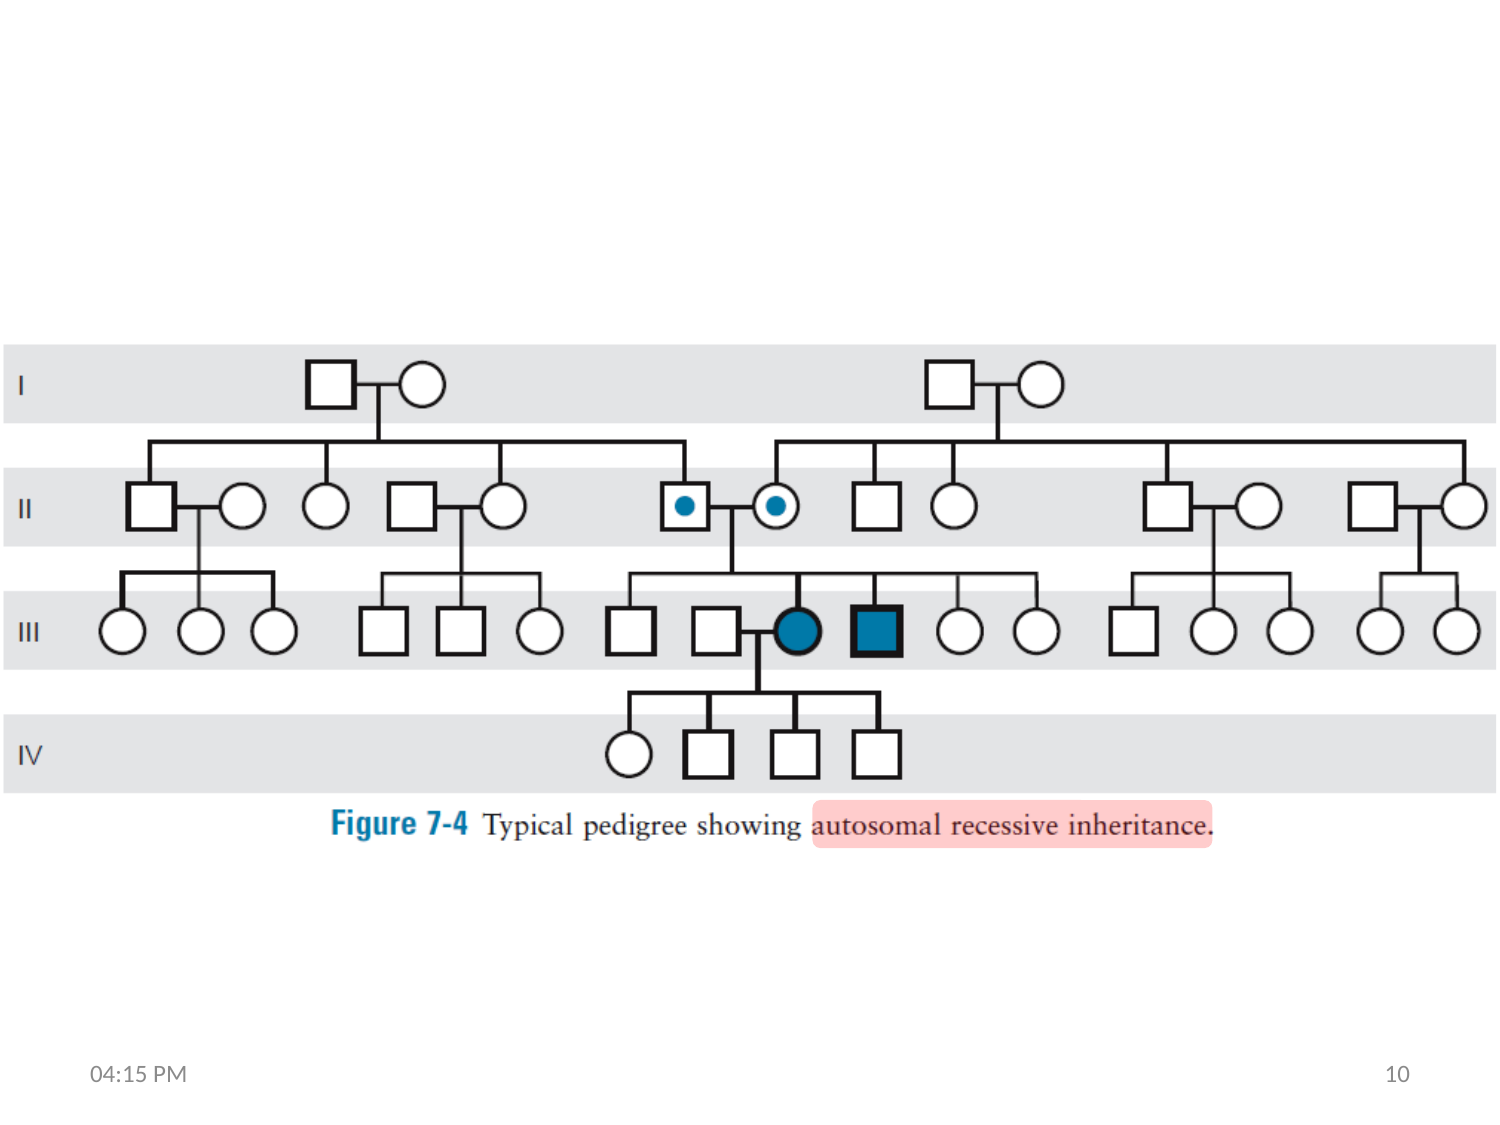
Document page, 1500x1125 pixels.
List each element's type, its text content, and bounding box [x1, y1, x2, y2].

slide_number 10 [1074, 1042, 1425, 1103]
picture [0, 337, 1497, 849]
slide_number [75, 1042, 425, 1103]
